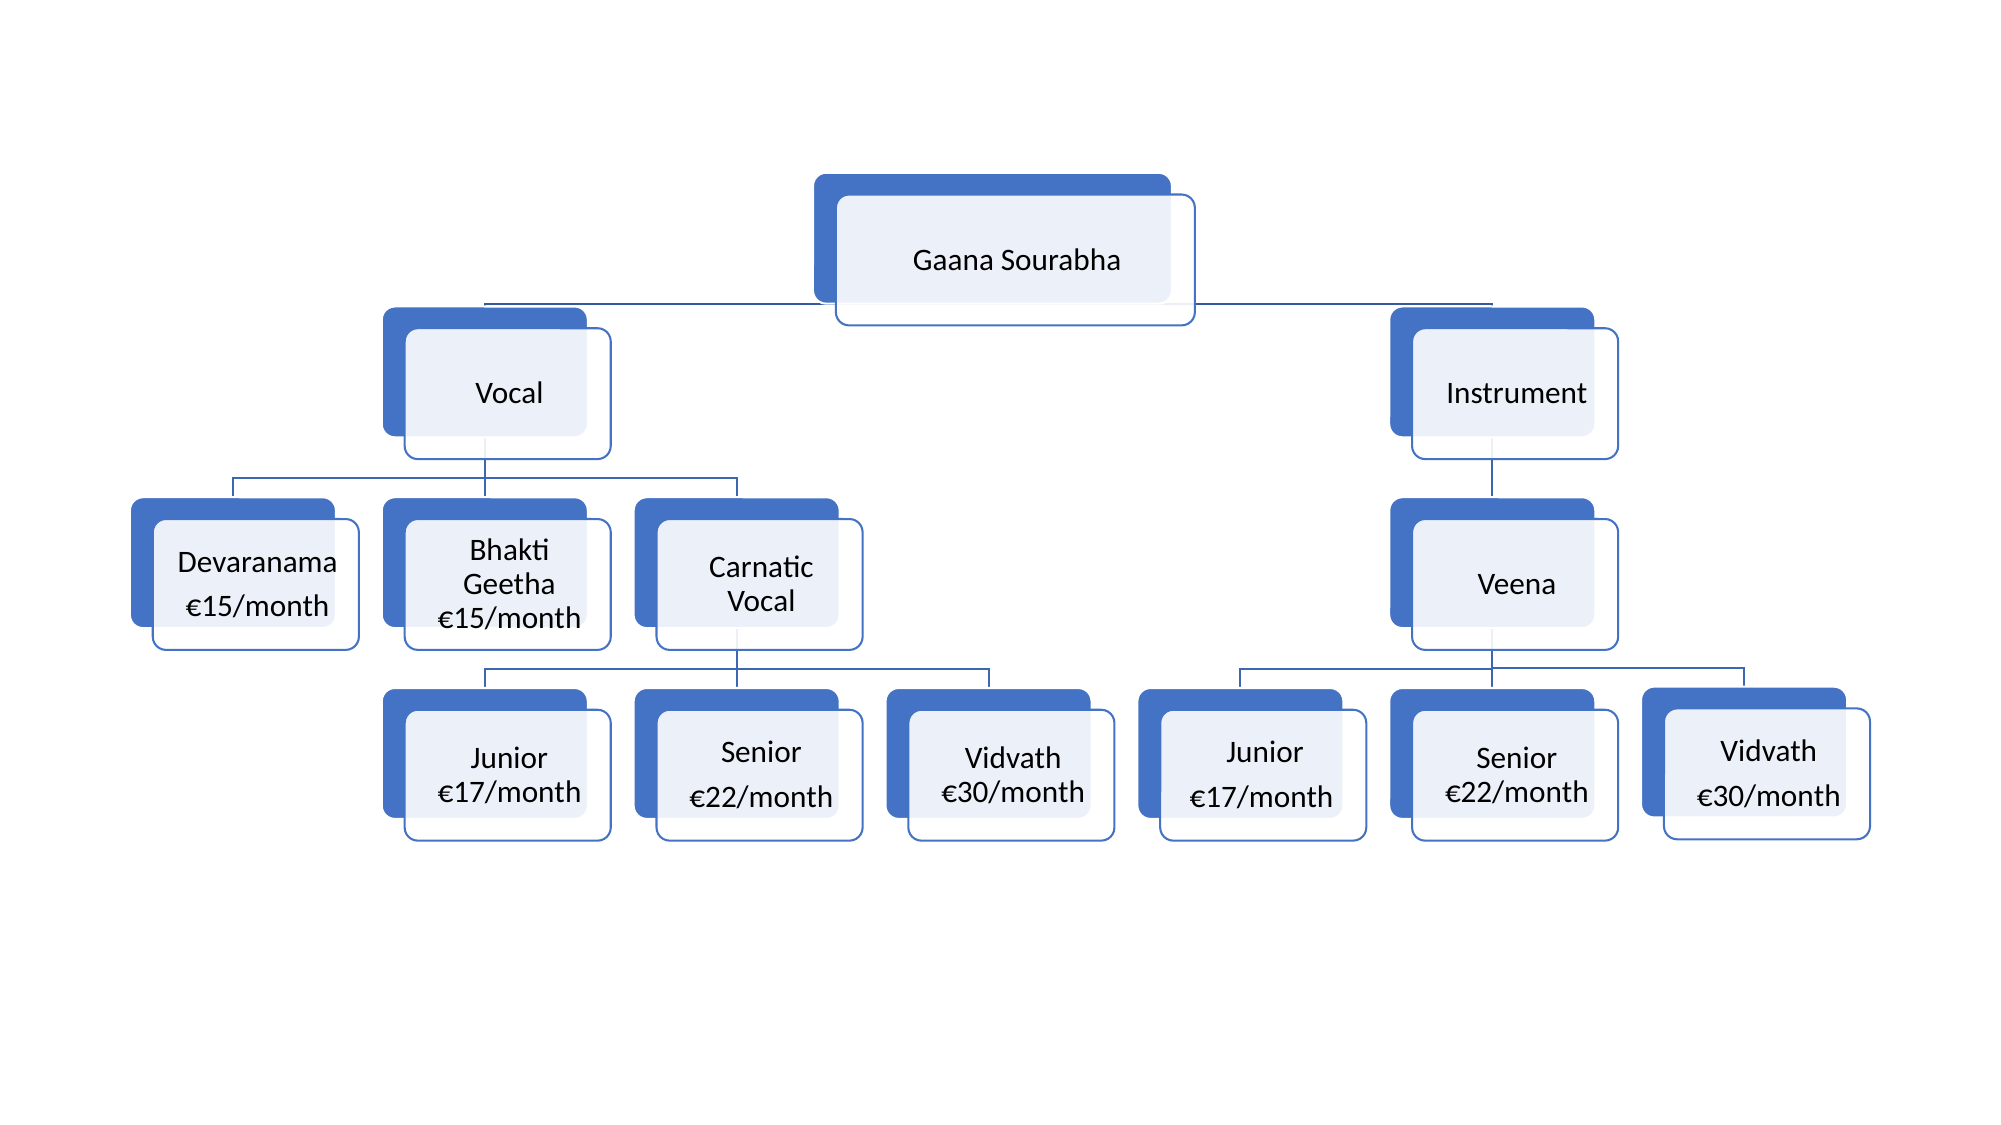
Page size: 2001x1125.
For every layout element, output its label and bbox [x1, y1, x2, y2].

list [128, 0, 1872, 957]
